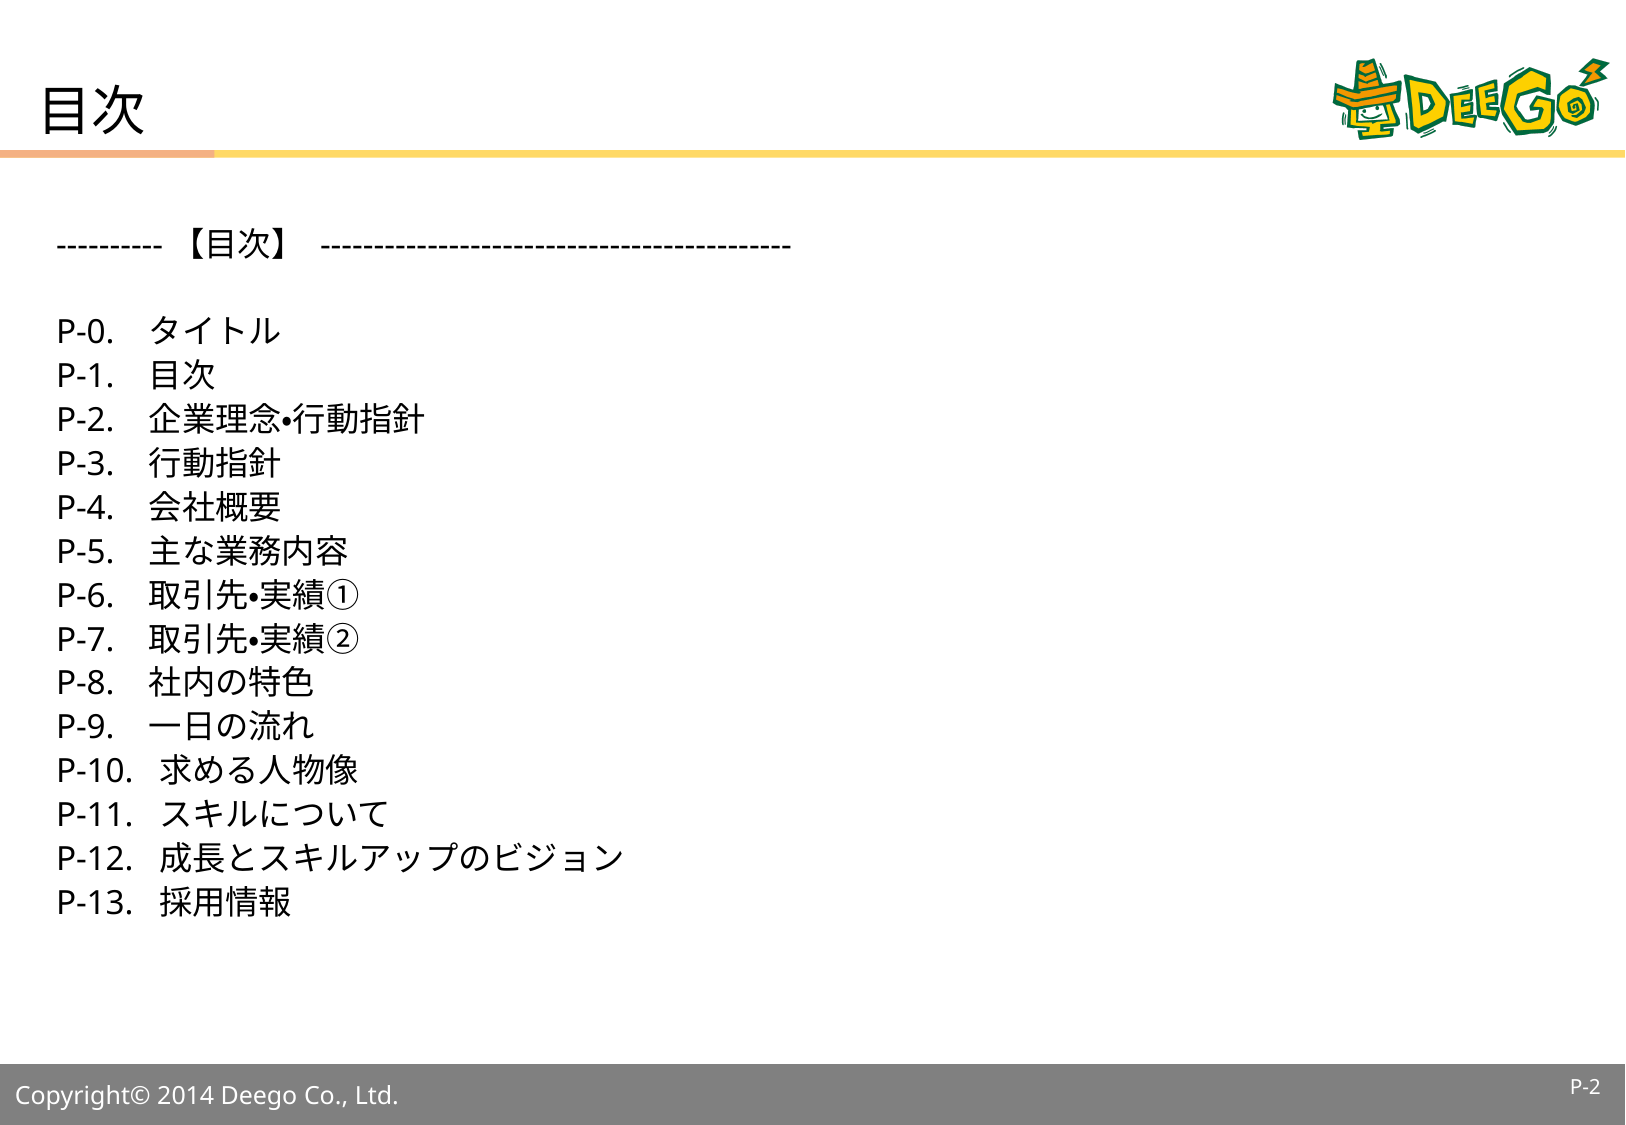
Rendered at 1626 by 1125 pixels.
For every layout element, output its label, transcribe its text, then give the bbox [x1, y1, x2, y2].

slide_number P-1 [1389, 1057, 1616, 1118]
title 目次 [22, 0, 1317, 151]
picture [1330, 44, 1614, 140]
text_box ----------【目次】 -------------------------------------------- P-0. タイトル P-1. 目次 P-2. 企業理念・行動指針 P-3. 行動指針 P-4. 会社概要 P-5. 主な業務内容 P-6. 取引先・実績① P-7. 取引先・実績② P-8. 社内の特色 P-9. 一日の流れ P-10. 求める人物像 P-11. スキルについて P-12. 成長とスキルアップのビジョン P-13. 採用情報 [41, 211, 1115, 959]
